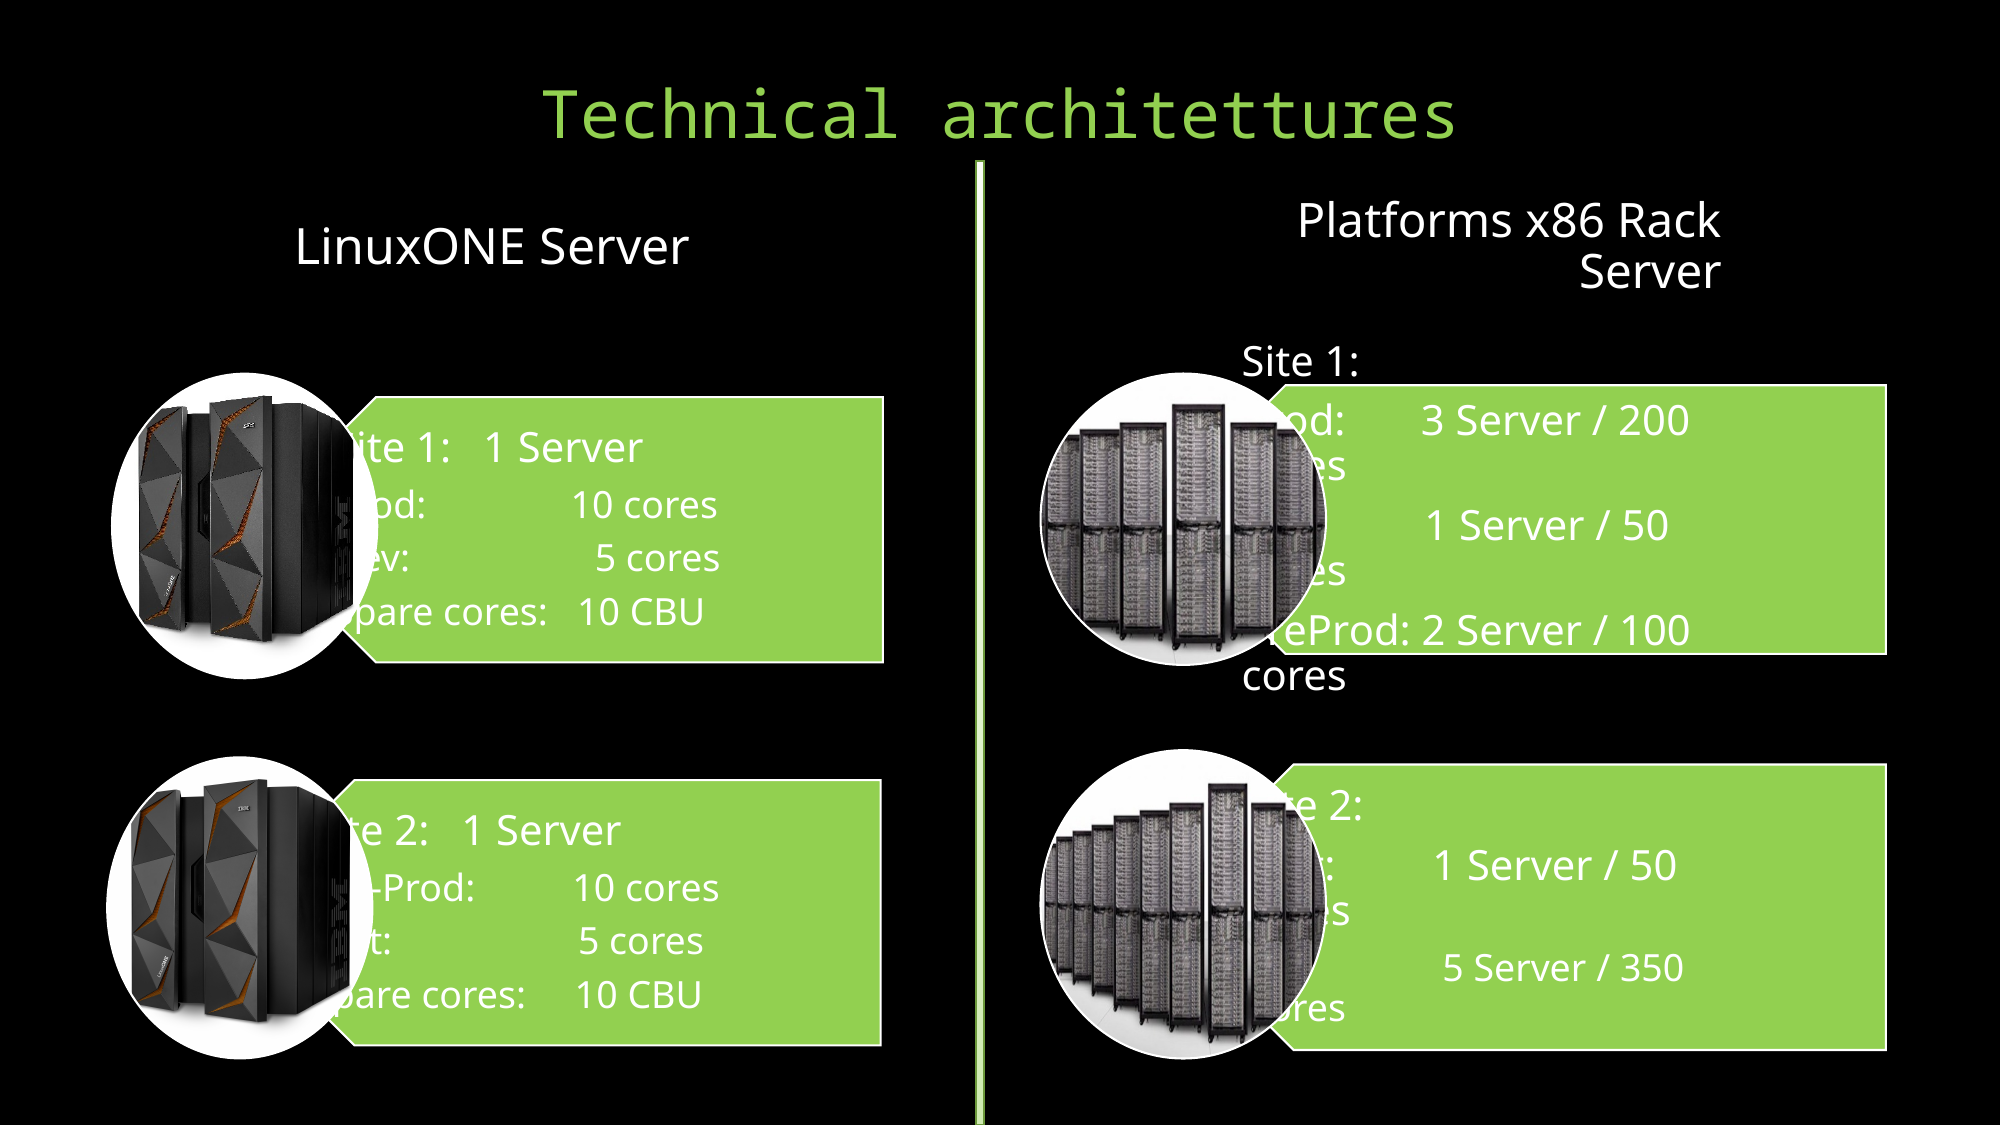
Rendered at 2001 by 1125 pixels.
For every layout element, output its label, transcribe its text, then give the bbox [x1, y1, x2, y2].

text_box [975, 160, 985, 1125]
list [42, 373, 929, 1059]
title Technical architettures [249, 75, 1750, 161]
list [999, 373, 1886, 1059]
list LinuxONE Server [279, 188, 745, 308]
list Platforms x86 Rack Server [1148, 188, 1737, 308]
